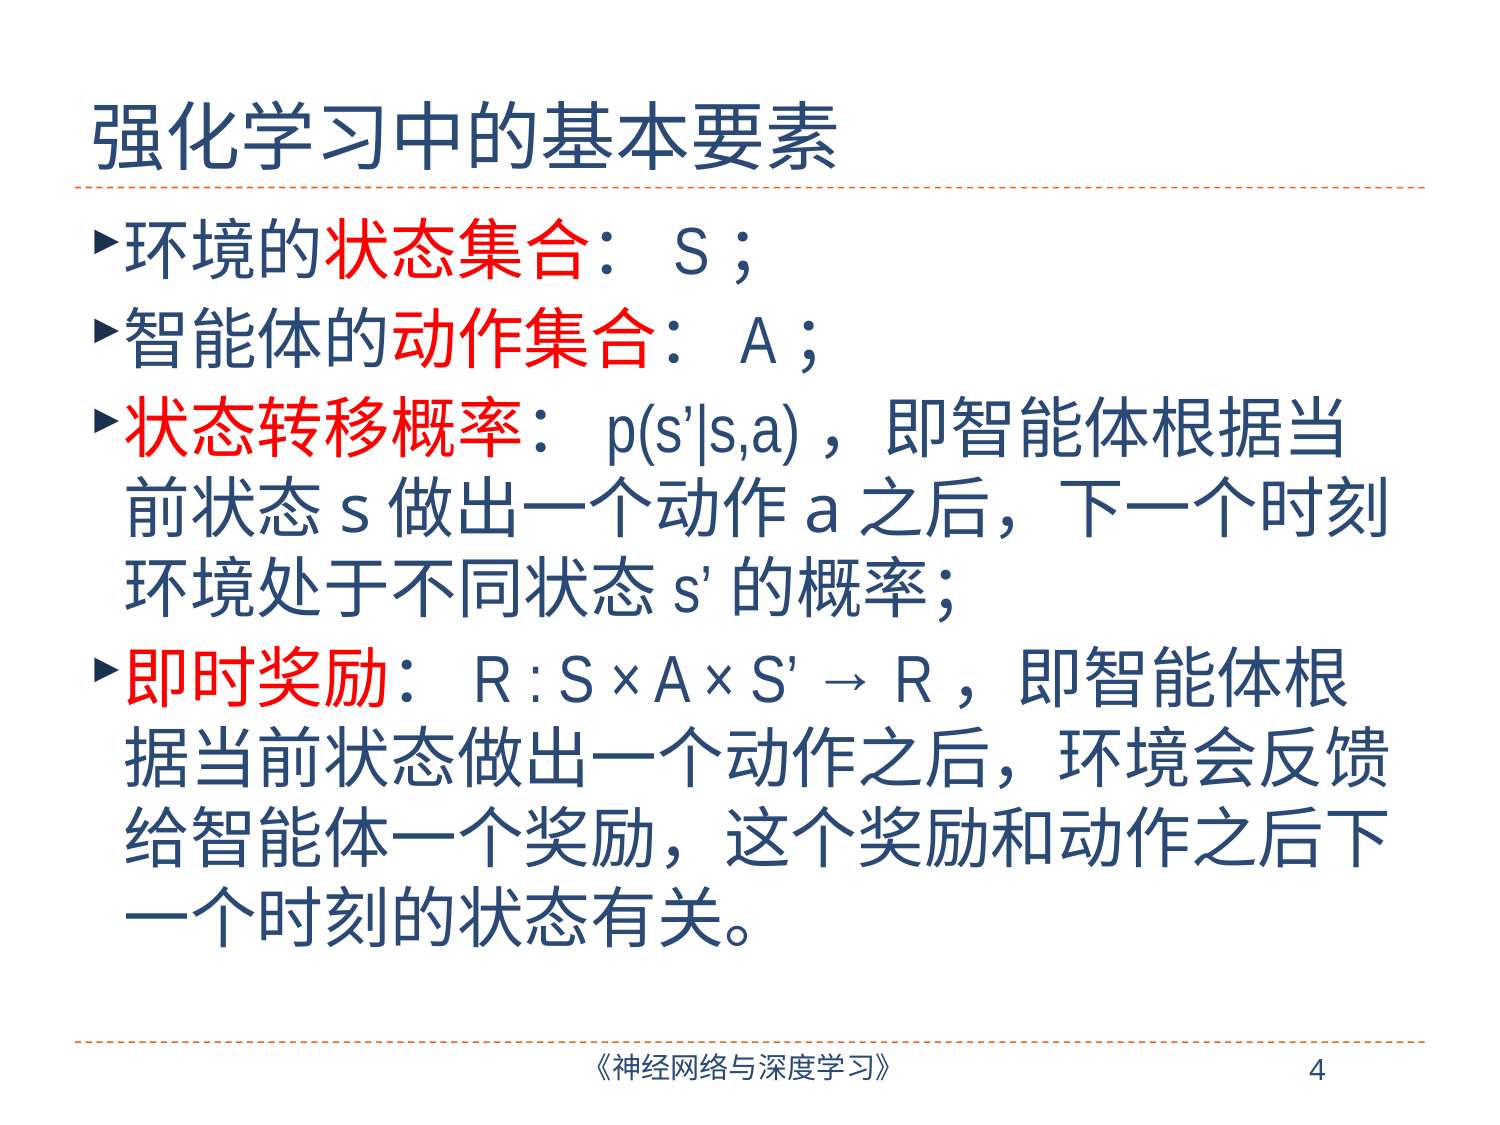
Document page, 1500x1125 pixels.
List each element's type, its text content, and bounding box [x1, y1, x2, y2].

title 强化学习中的基本要素 [75, 24, 1425, 188]
list 环境的状态集合：S； 智能体的动作集合：A； 状态转移概率：p(s’|s,a)，即智能体根据当前状态s做出一个动作a之后，下一个时刻环境处于不同状态s’的概率； 即时奖励：R : S × A × S’ → R，即智能体根据当前状态做出一个动作之后，环境会反馈给智能体一个奖励，这个奖励和动作之后下一个时刻的状态有关。 [75, 200, 1425, 1010]
